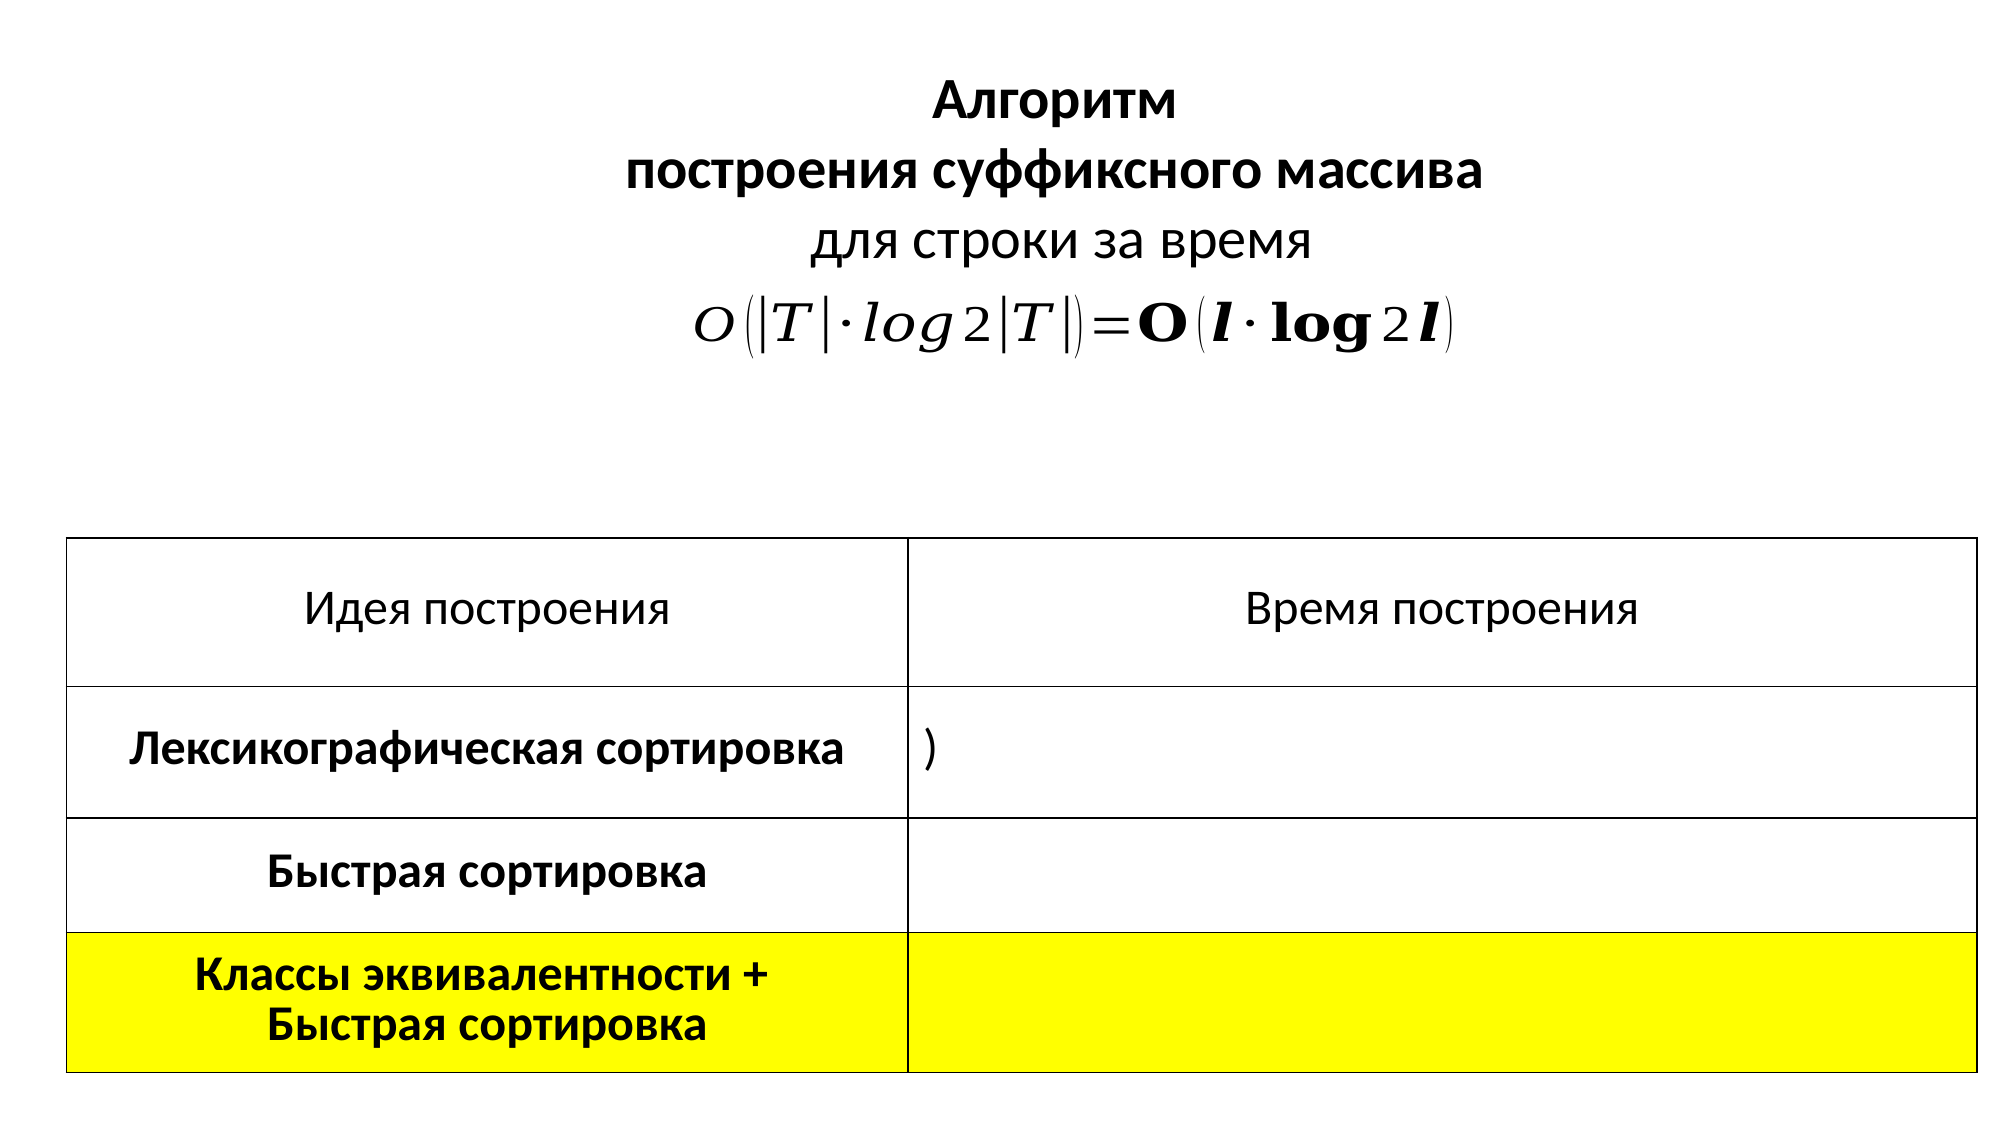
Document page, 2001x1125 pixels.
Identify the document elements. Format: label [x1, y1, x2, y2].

text_box [123, 52, 2000, 361]
